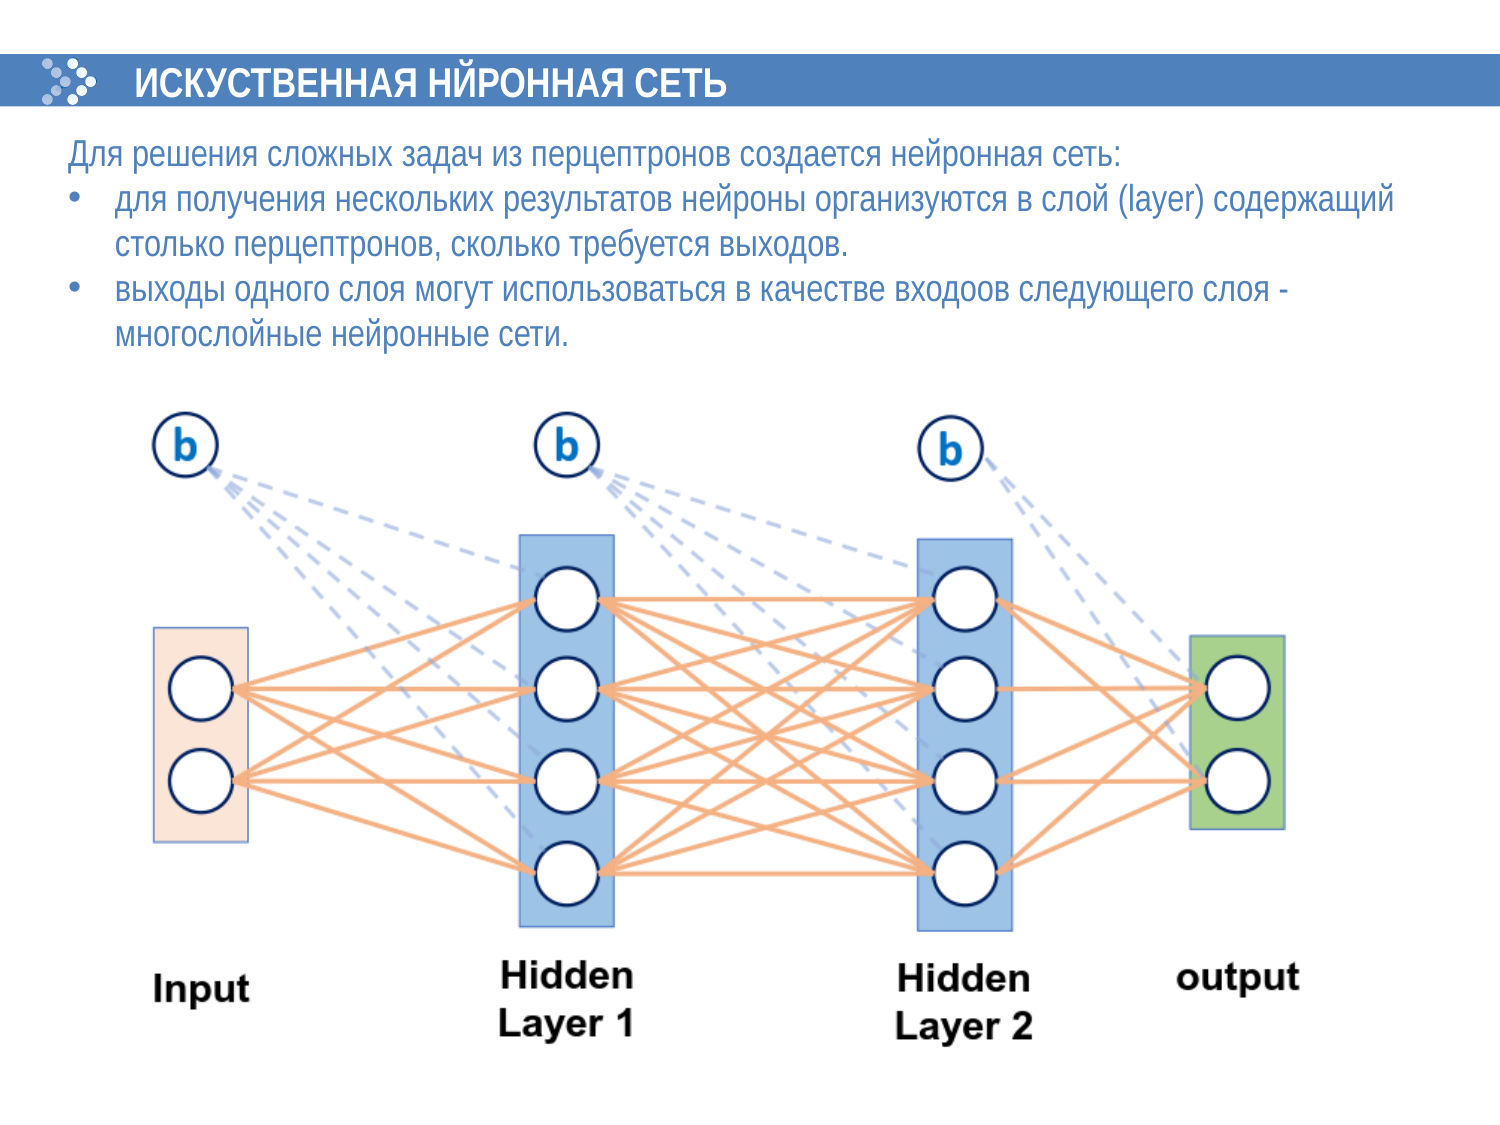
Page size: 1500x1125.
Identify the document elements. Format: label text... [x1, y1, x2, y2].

picture [119, 397, 1337, 1075]
text_box Для решения сложных задач из перцептронов создается нейронная сеть: для получения нескольких результатов нейроны организуются в слой (layer) содержащий столько перцептронов, сколько требуется выходов. выходы одного слоя могут использоваться в качестве входоов следующего слоя - многослойные нейронные сети. [53, 103, 1436, 364]
text_box ИСКУСТВЕННАЯ НЙРОННАЯ СЕТЬ [119, 48, 1500, 114]
picture [37, 54, 98, 108]
